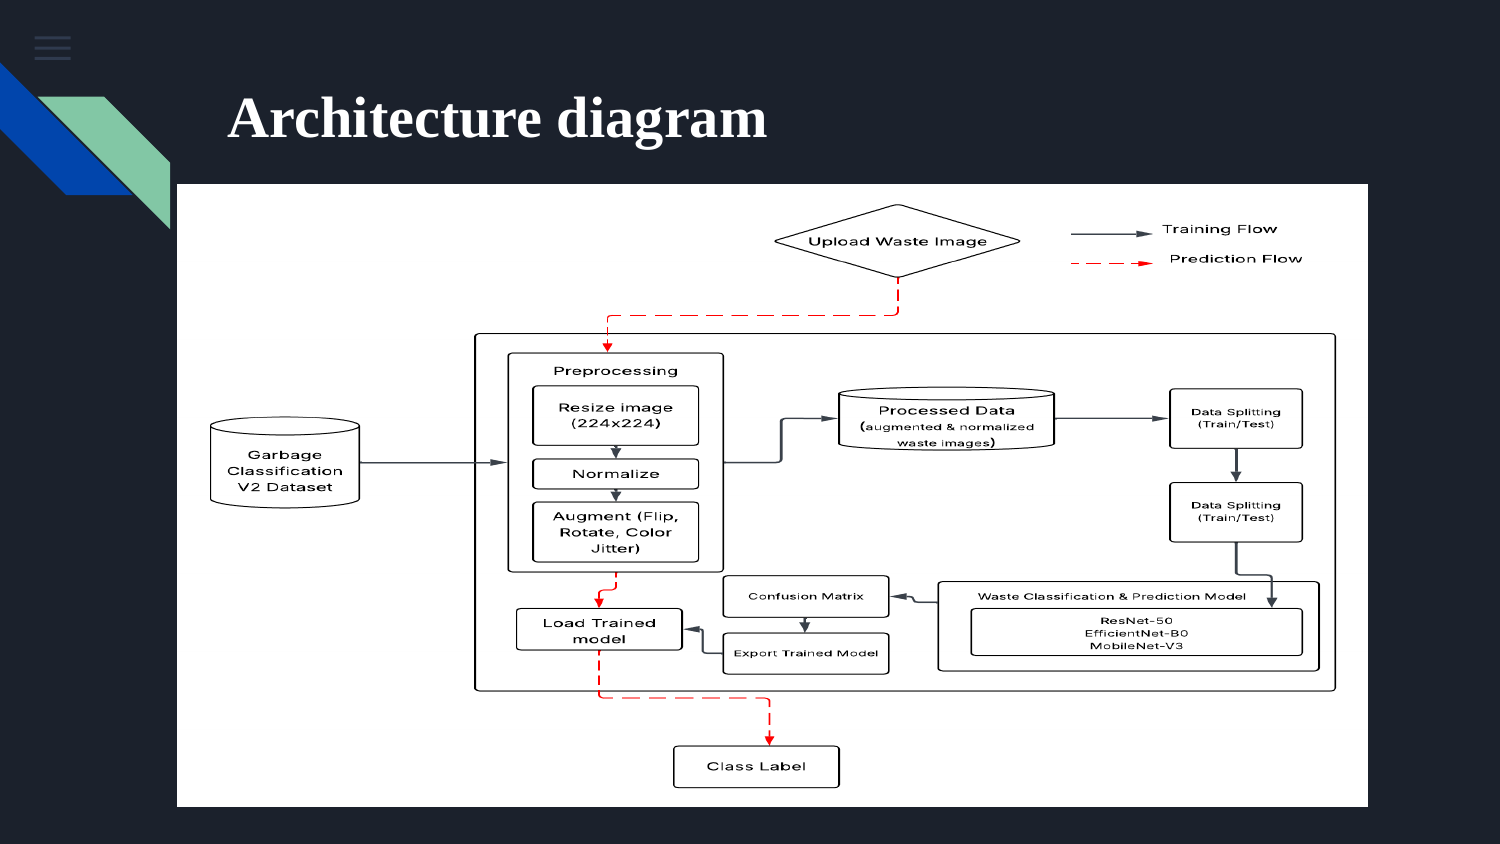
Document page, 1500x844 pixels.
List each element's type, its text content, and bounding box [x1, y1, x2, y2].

title Architecture diagram [212, 64, 1368, 184]
picture [176, 184, 1368, 808]
